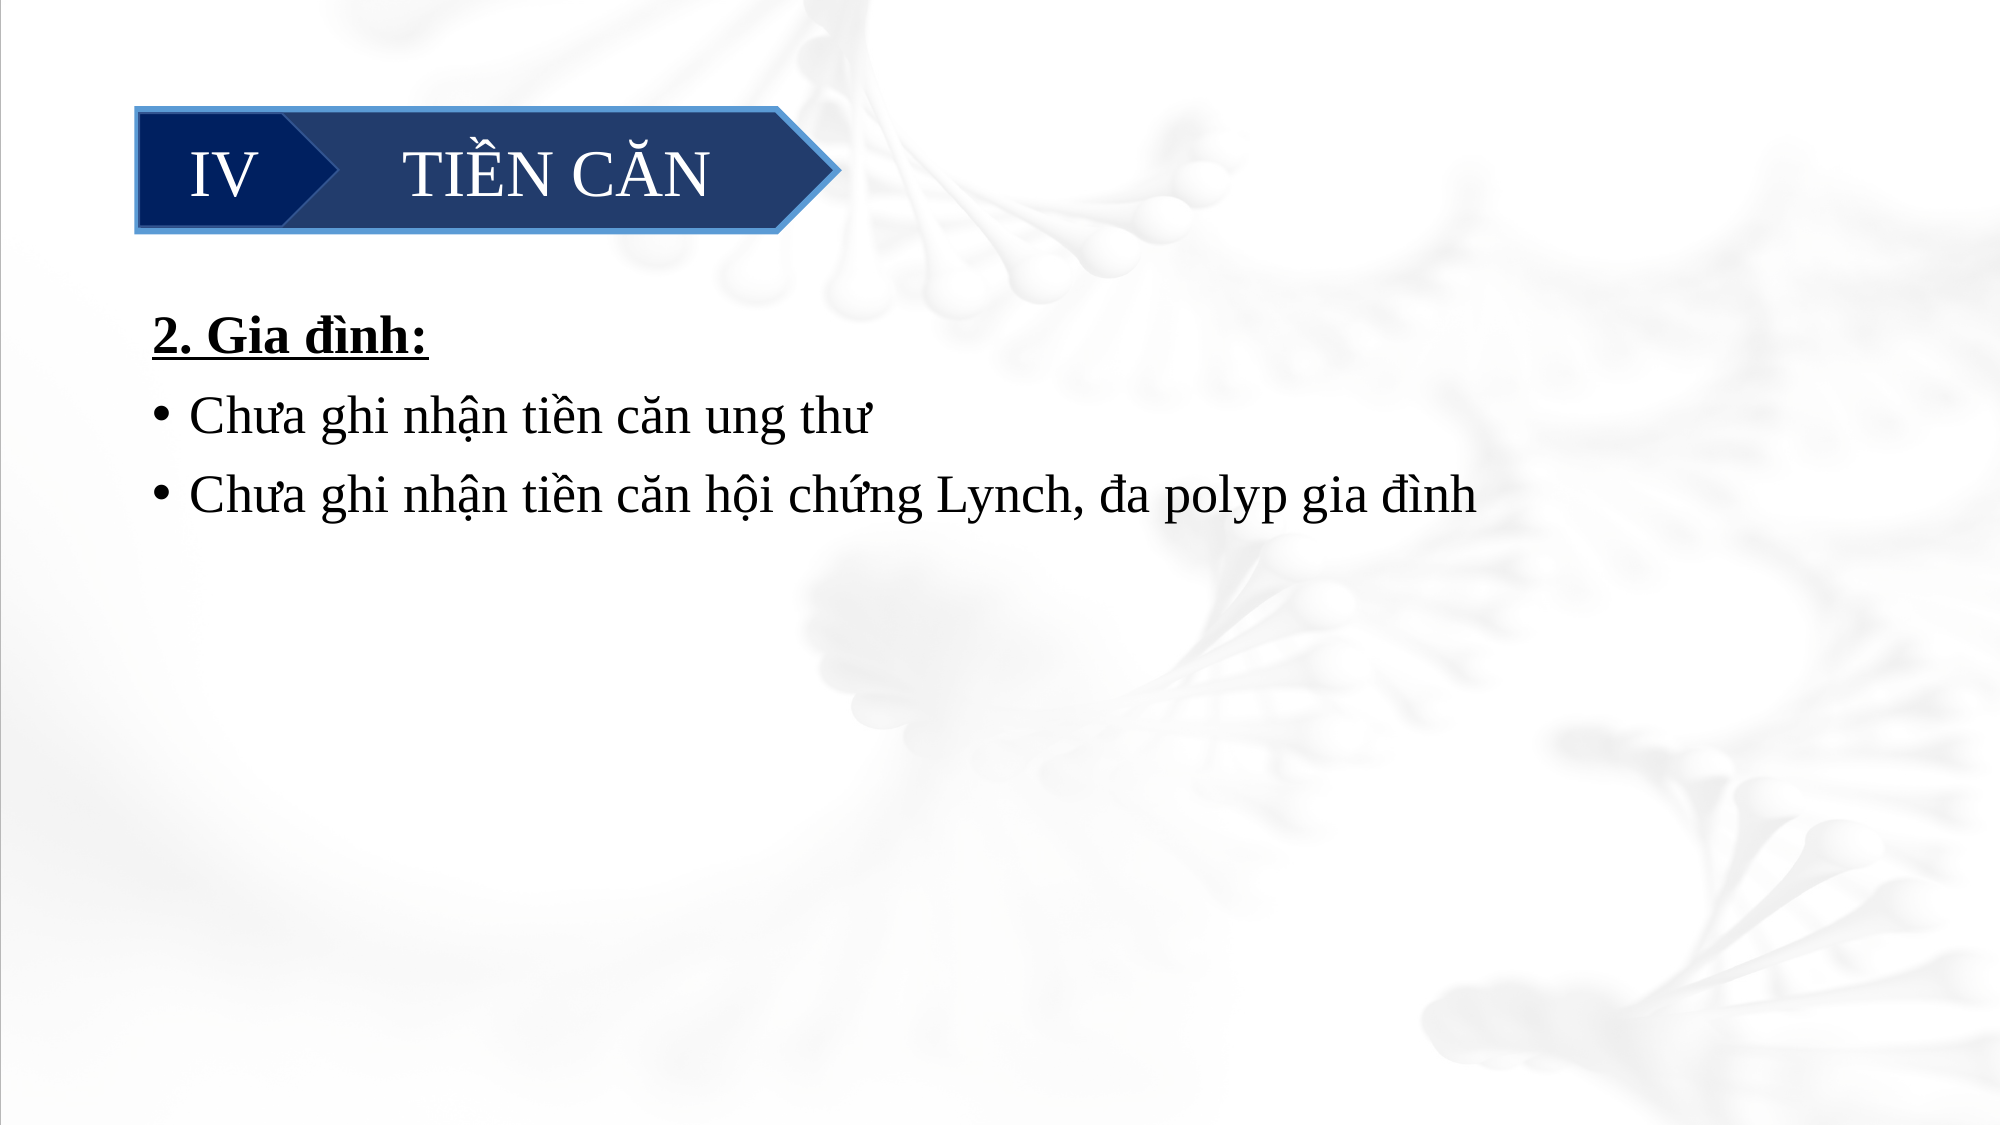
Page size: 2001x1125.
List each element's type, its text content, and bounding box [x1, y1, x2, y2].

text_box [137, 109, 838, 232]
list 2. Gia đình: Chưa ghi nhận tiền căn ung thư Chưa ghi nhận tiền căn hội chứng Lynch, đa polyp gia đình [137, 299, 1863, 1014]
